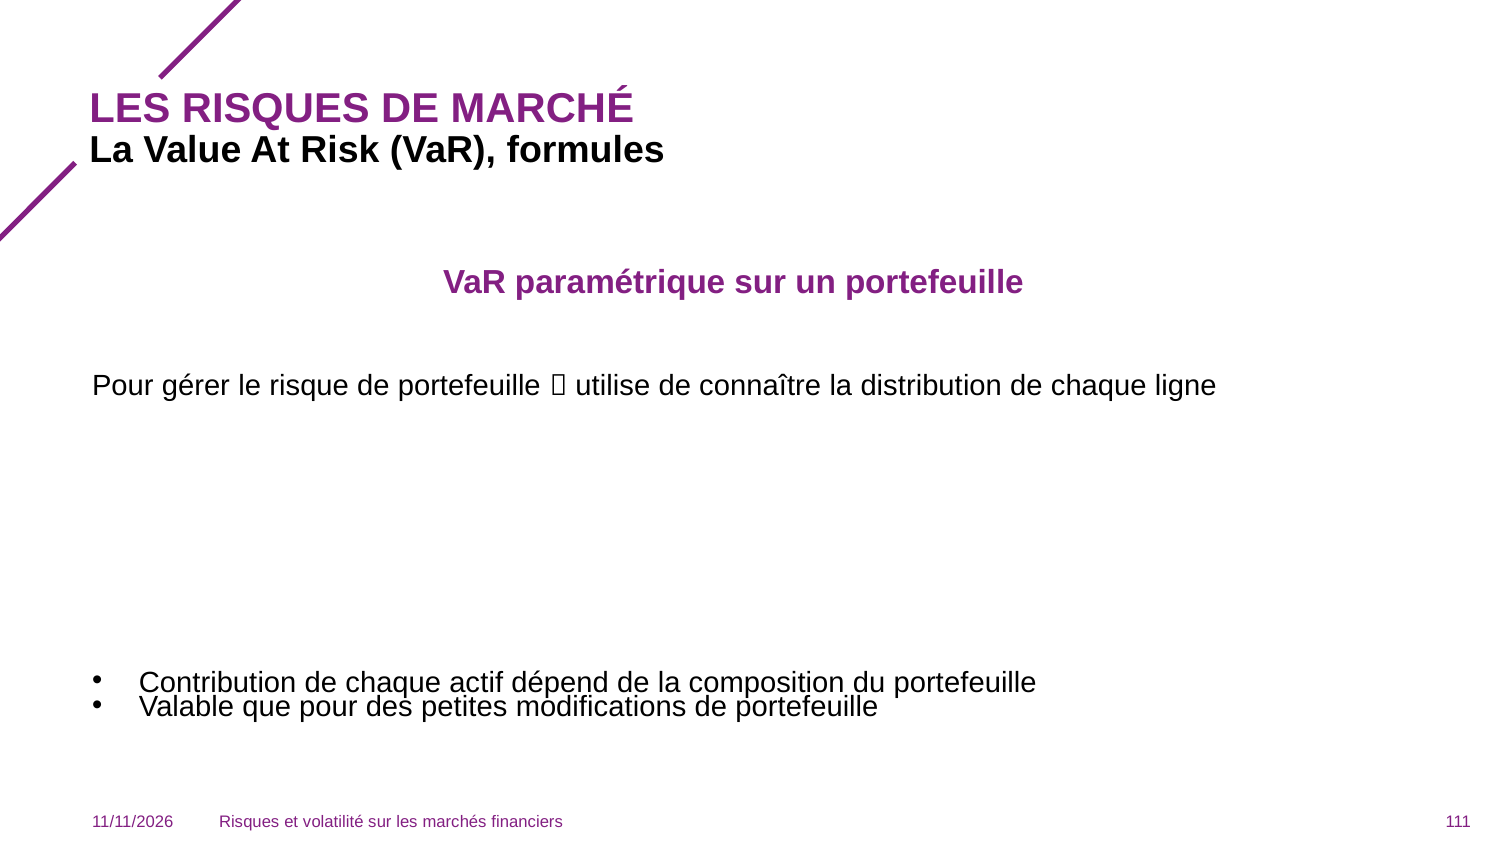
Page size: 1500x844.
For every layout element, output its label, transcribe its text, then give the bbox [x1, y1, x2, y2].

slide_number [77, 797, 205, 844]
list La Value At Risk (VaR), formules [74, 132, 1385, 220]
text_box VaR paramétrique sur un portefeuille [77, 241, 1391, 325]
slide_number 111 [1387, 797, 1487, 844]
footer Risques et volatilité sur les marchés financiers [205, 797, 1385, 844]
title Les risques de marché [74, 86, 1385, 132]
